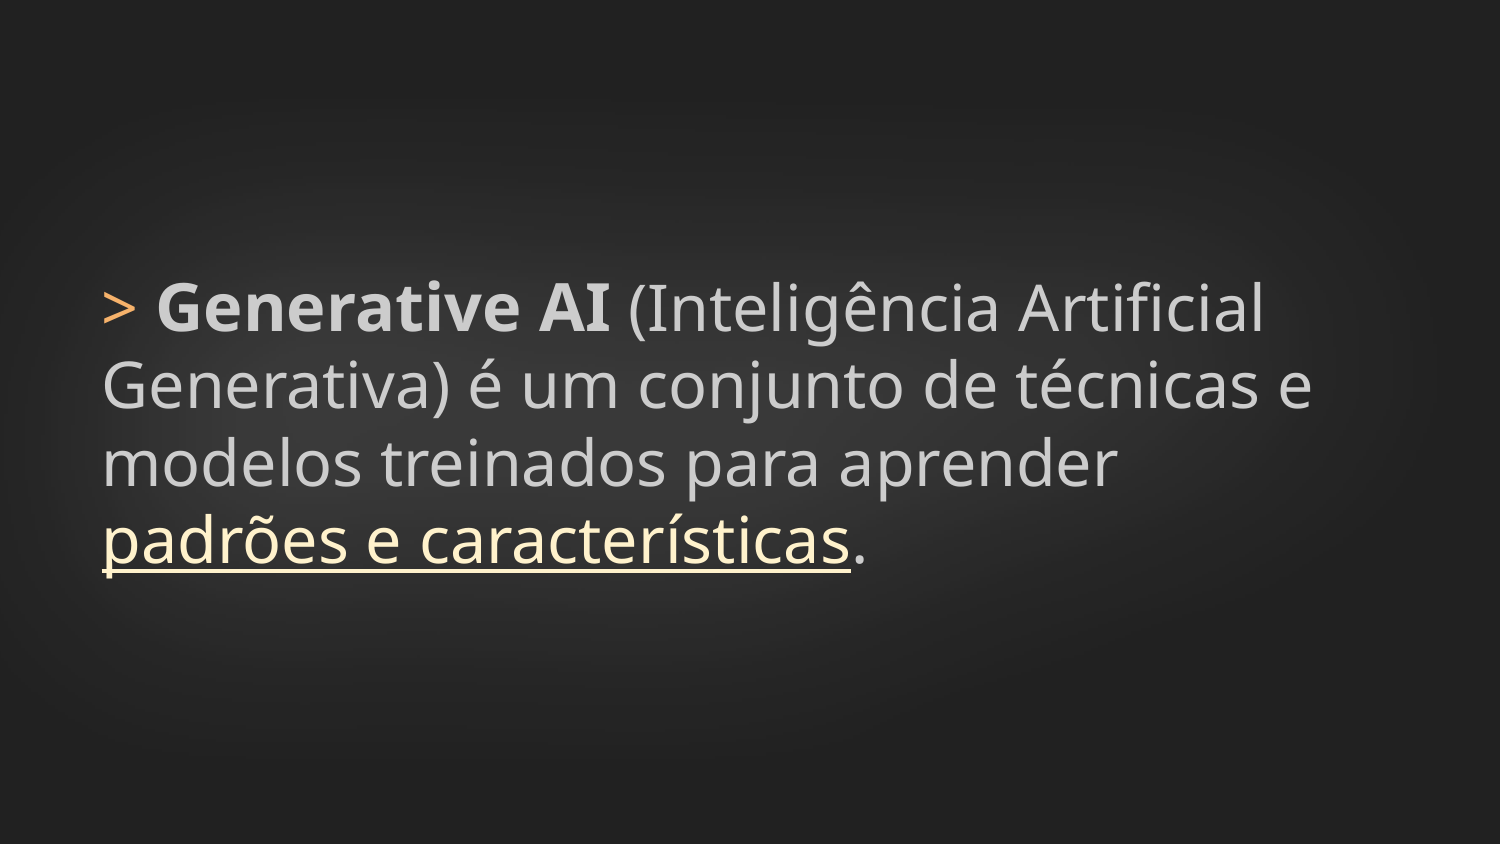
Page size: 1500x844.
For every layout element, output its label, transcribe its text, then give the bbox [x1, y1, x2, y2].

title > Generative AI (Inteligência Artificial Generativa) é um conjunto de técnicas e modelos treinados para aprender padrões e características. [86, 249, 1346, 595]
